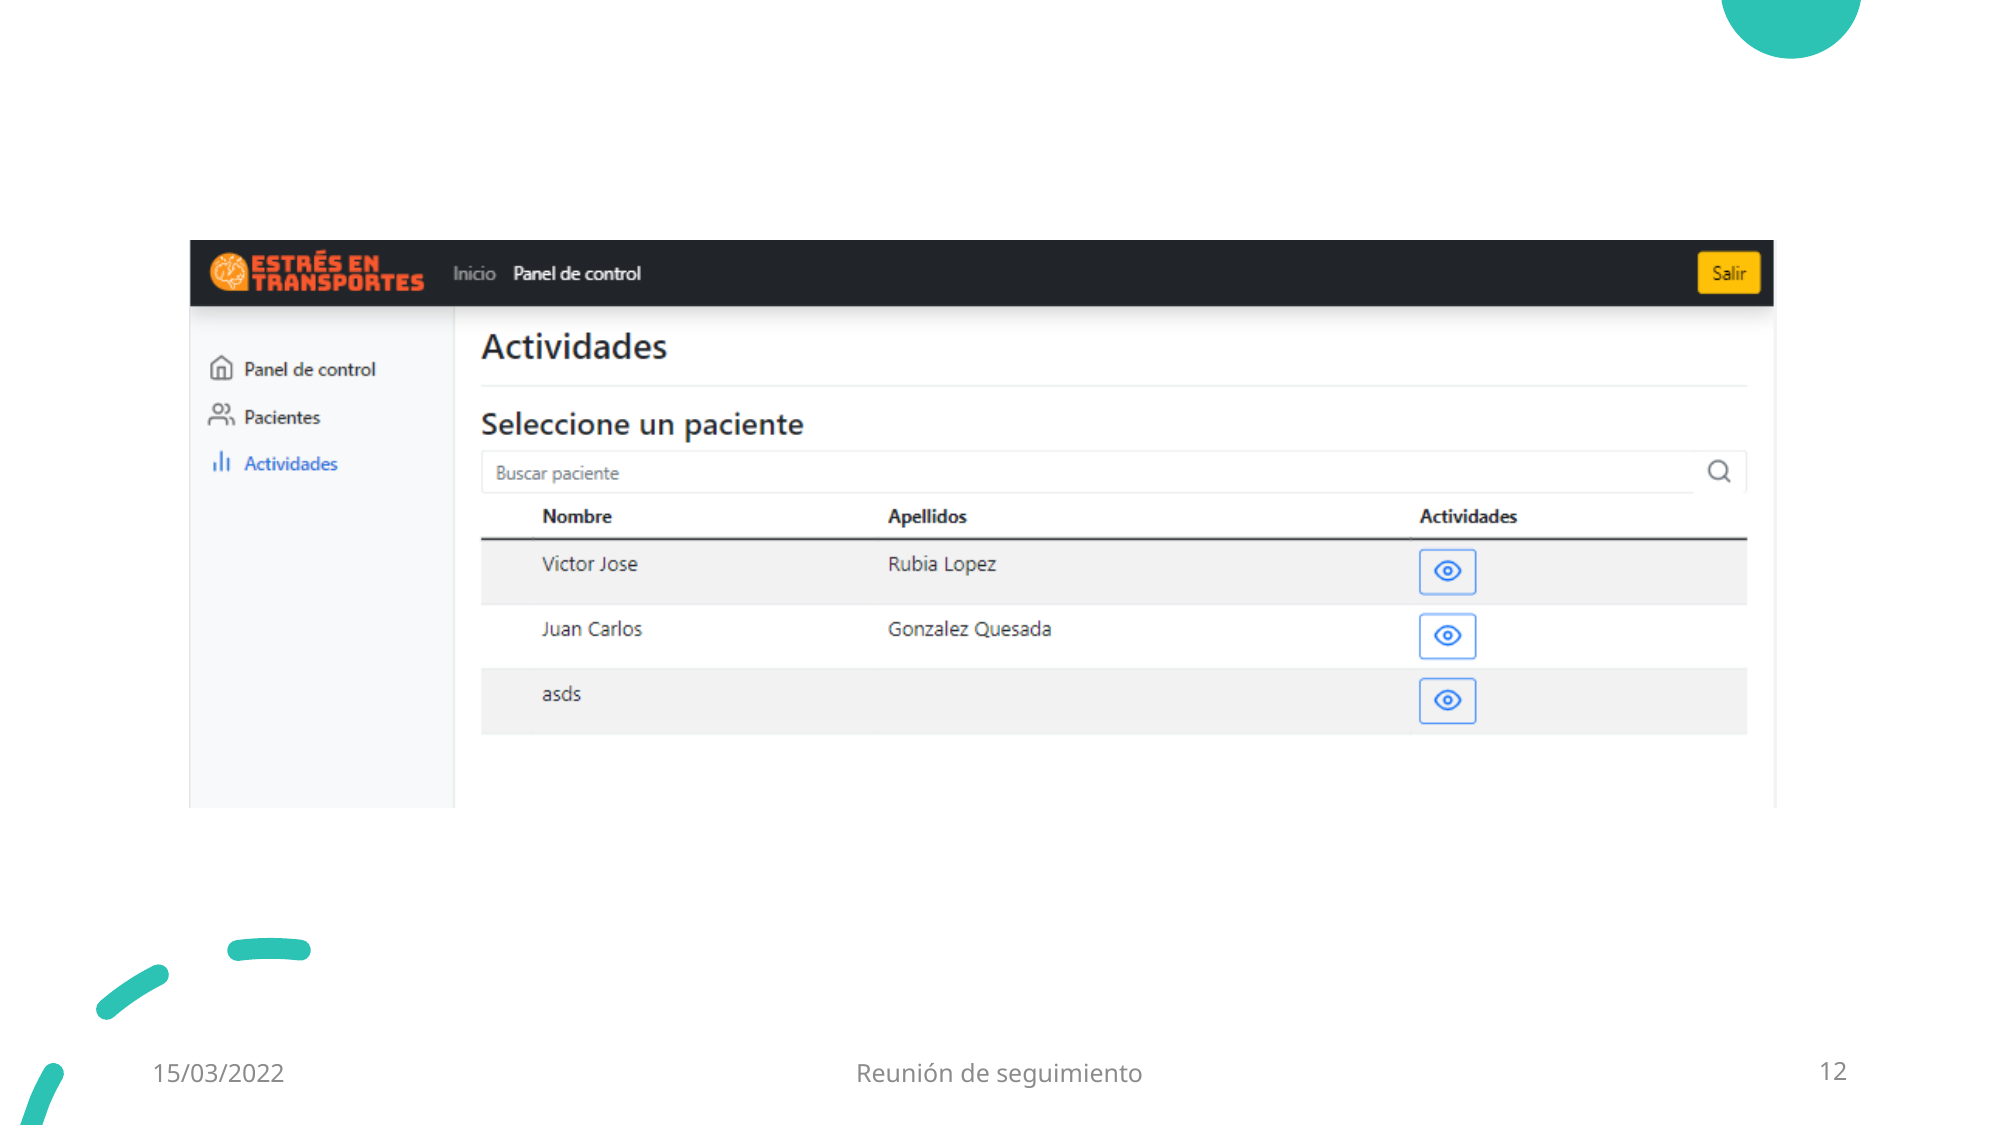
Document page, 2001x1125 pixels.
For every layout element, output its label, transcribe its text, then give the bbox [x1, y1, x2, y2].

slide_number 12 [1412, 1042, 1863, 1103]
picture [189, 240, 1777, 808]
footer Reunión de seguimiento [662, 1042, 1338, 1103]
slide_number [137, 1042, 588, 1103]
